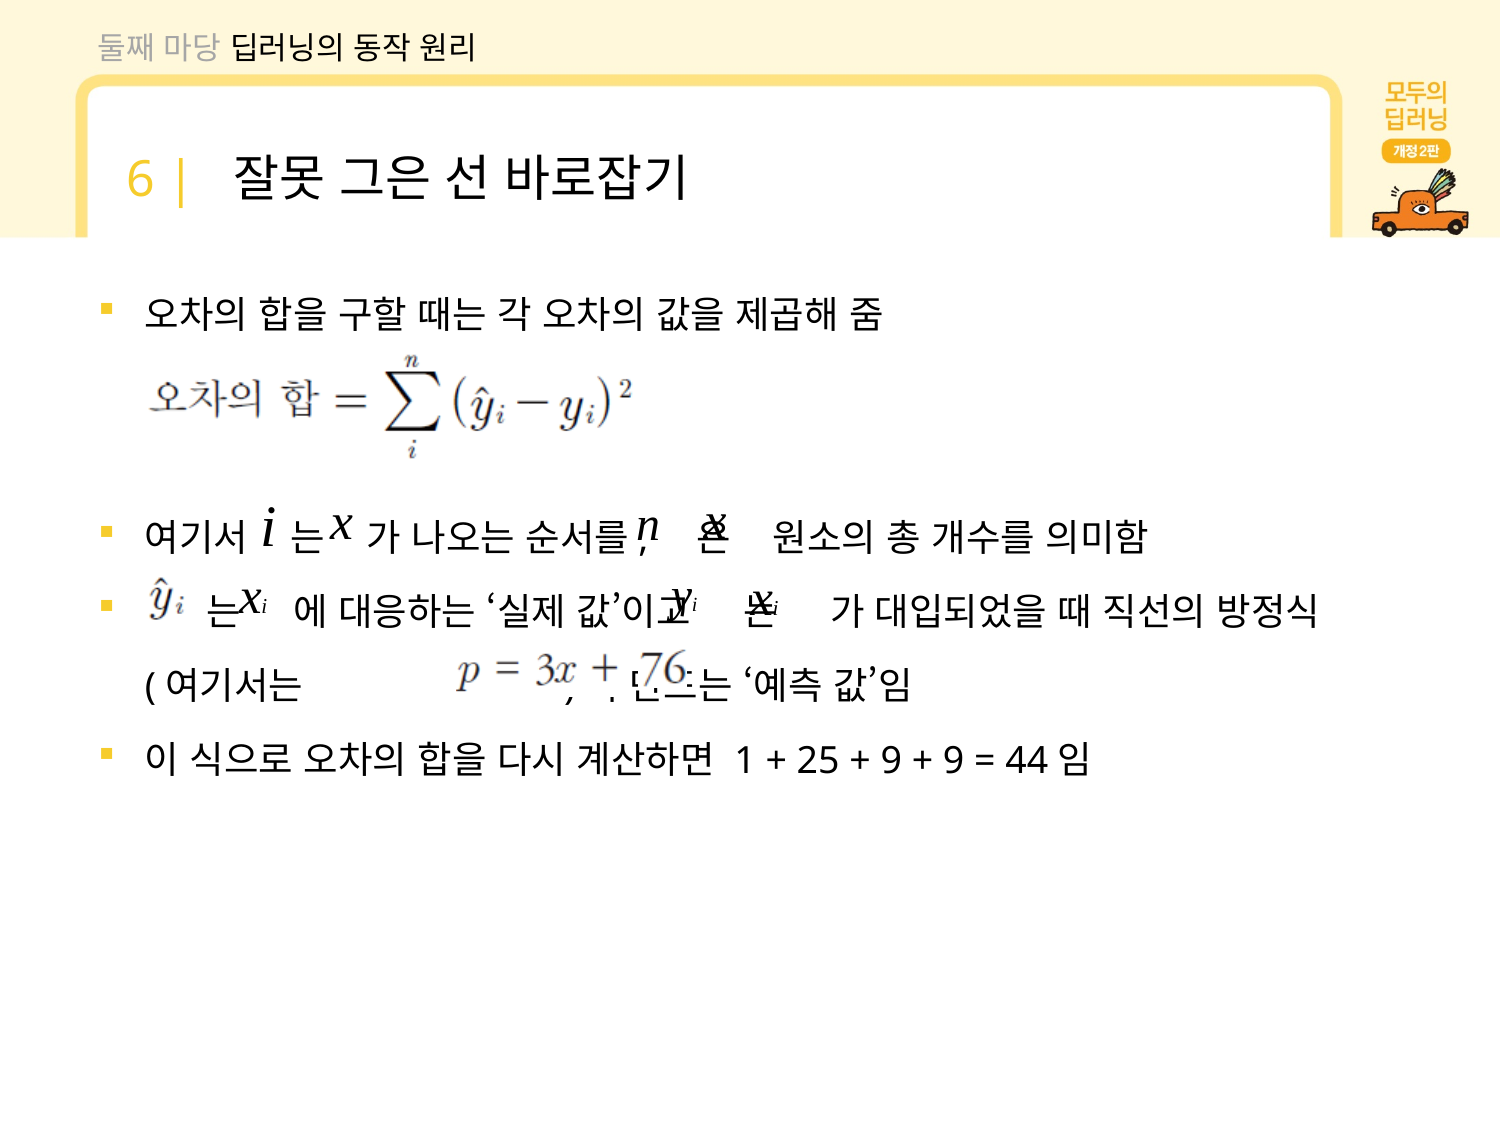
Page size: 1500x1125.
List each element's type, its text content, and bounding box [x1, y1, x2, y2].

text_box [83, 254, 1373, 795]
text_box 둘째 마당 딥러닝의 동작 원리 [82, 0, 1133, 74]
picture [0, 0, 1500, 1125]
text_box 6 | 잘못 그은 선 바로잡기 [111, 99, 1309, 214]
